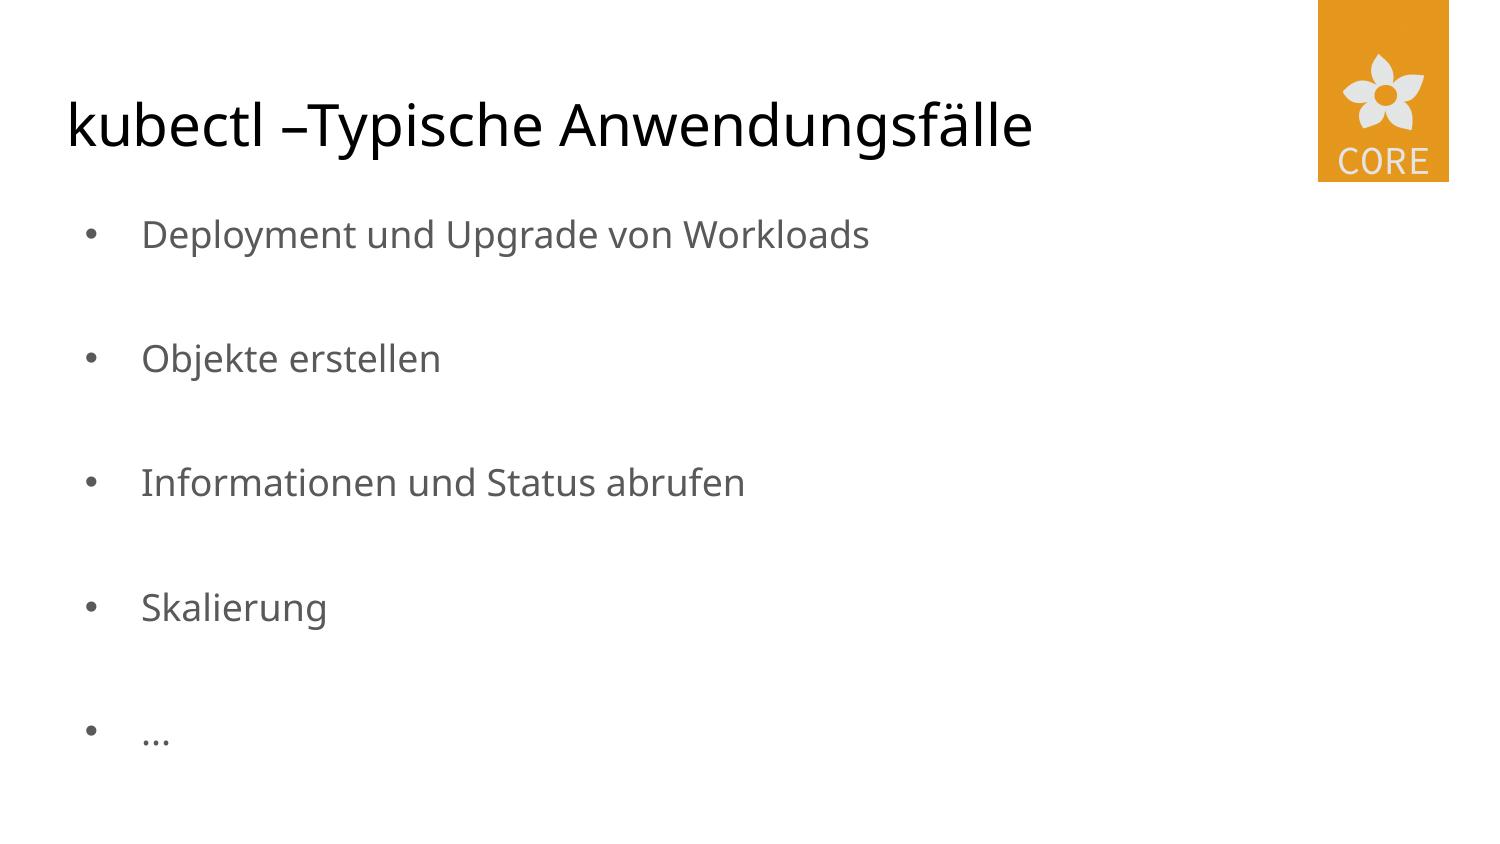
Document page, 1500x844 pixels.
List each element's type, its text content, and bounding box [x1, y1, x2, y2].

title kubectl –Typische Anwendungsfälle [51, 72, 1312, 173]
list Deployment und Upgrade von Workloads Objekte erstellen Informationen und Status abrufen Skalierung ... [51, 189, 1449, 750]
picture [1318, 0, 1449, 182]
